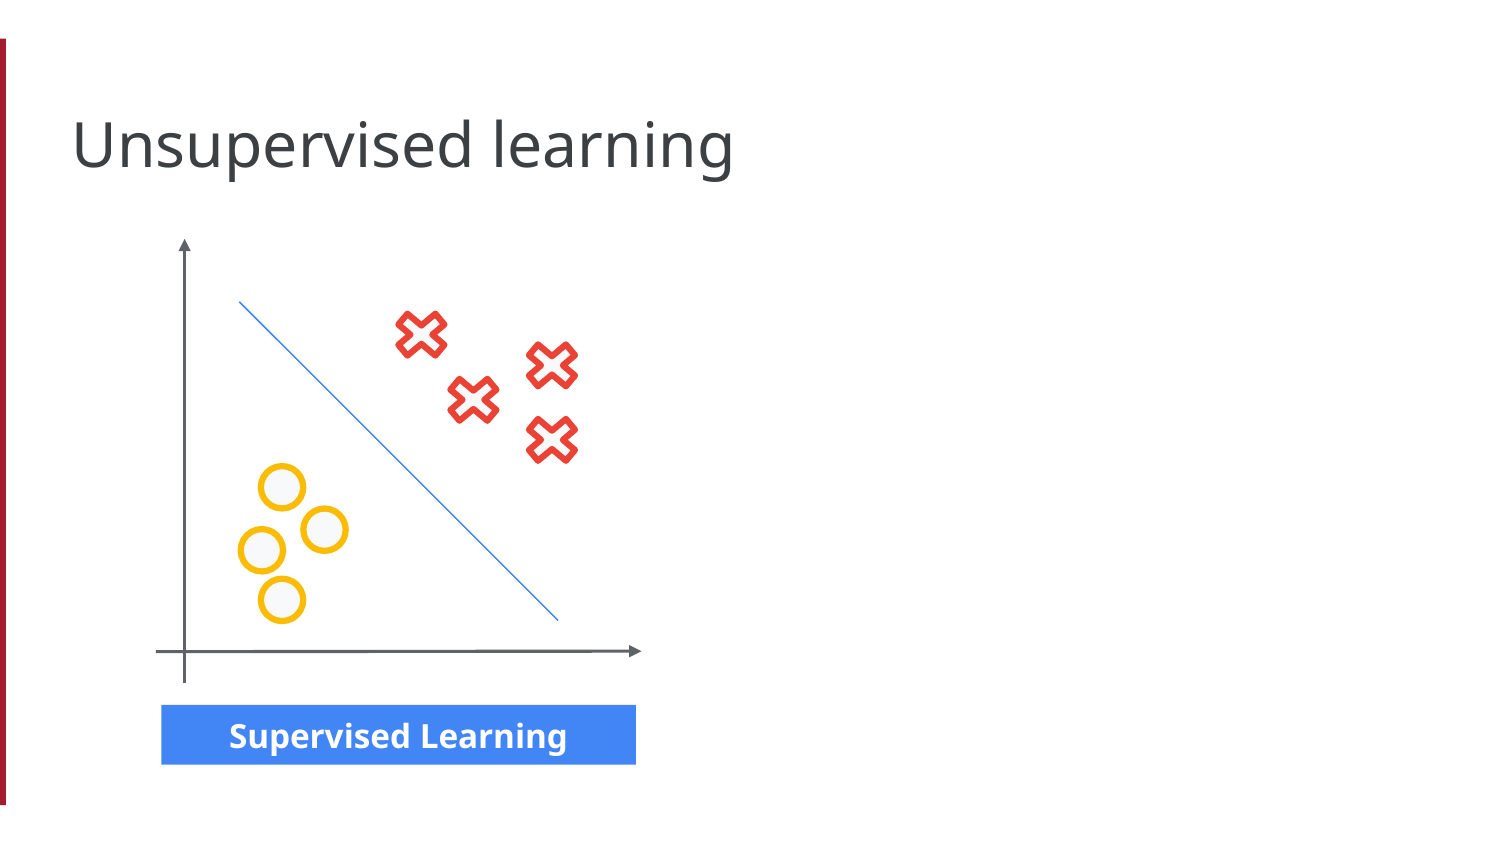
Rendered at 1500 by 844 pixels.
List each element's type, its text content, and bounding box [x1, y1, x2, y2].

text_box Supervised Learning [161, 704, 636, 765]
title Unsupervised learning [56, 99, 1336, 188]
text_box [239, 301, 559, 621]
text_box [562, 418, 575, 461]
text_box [562, 344, 575, 387]
